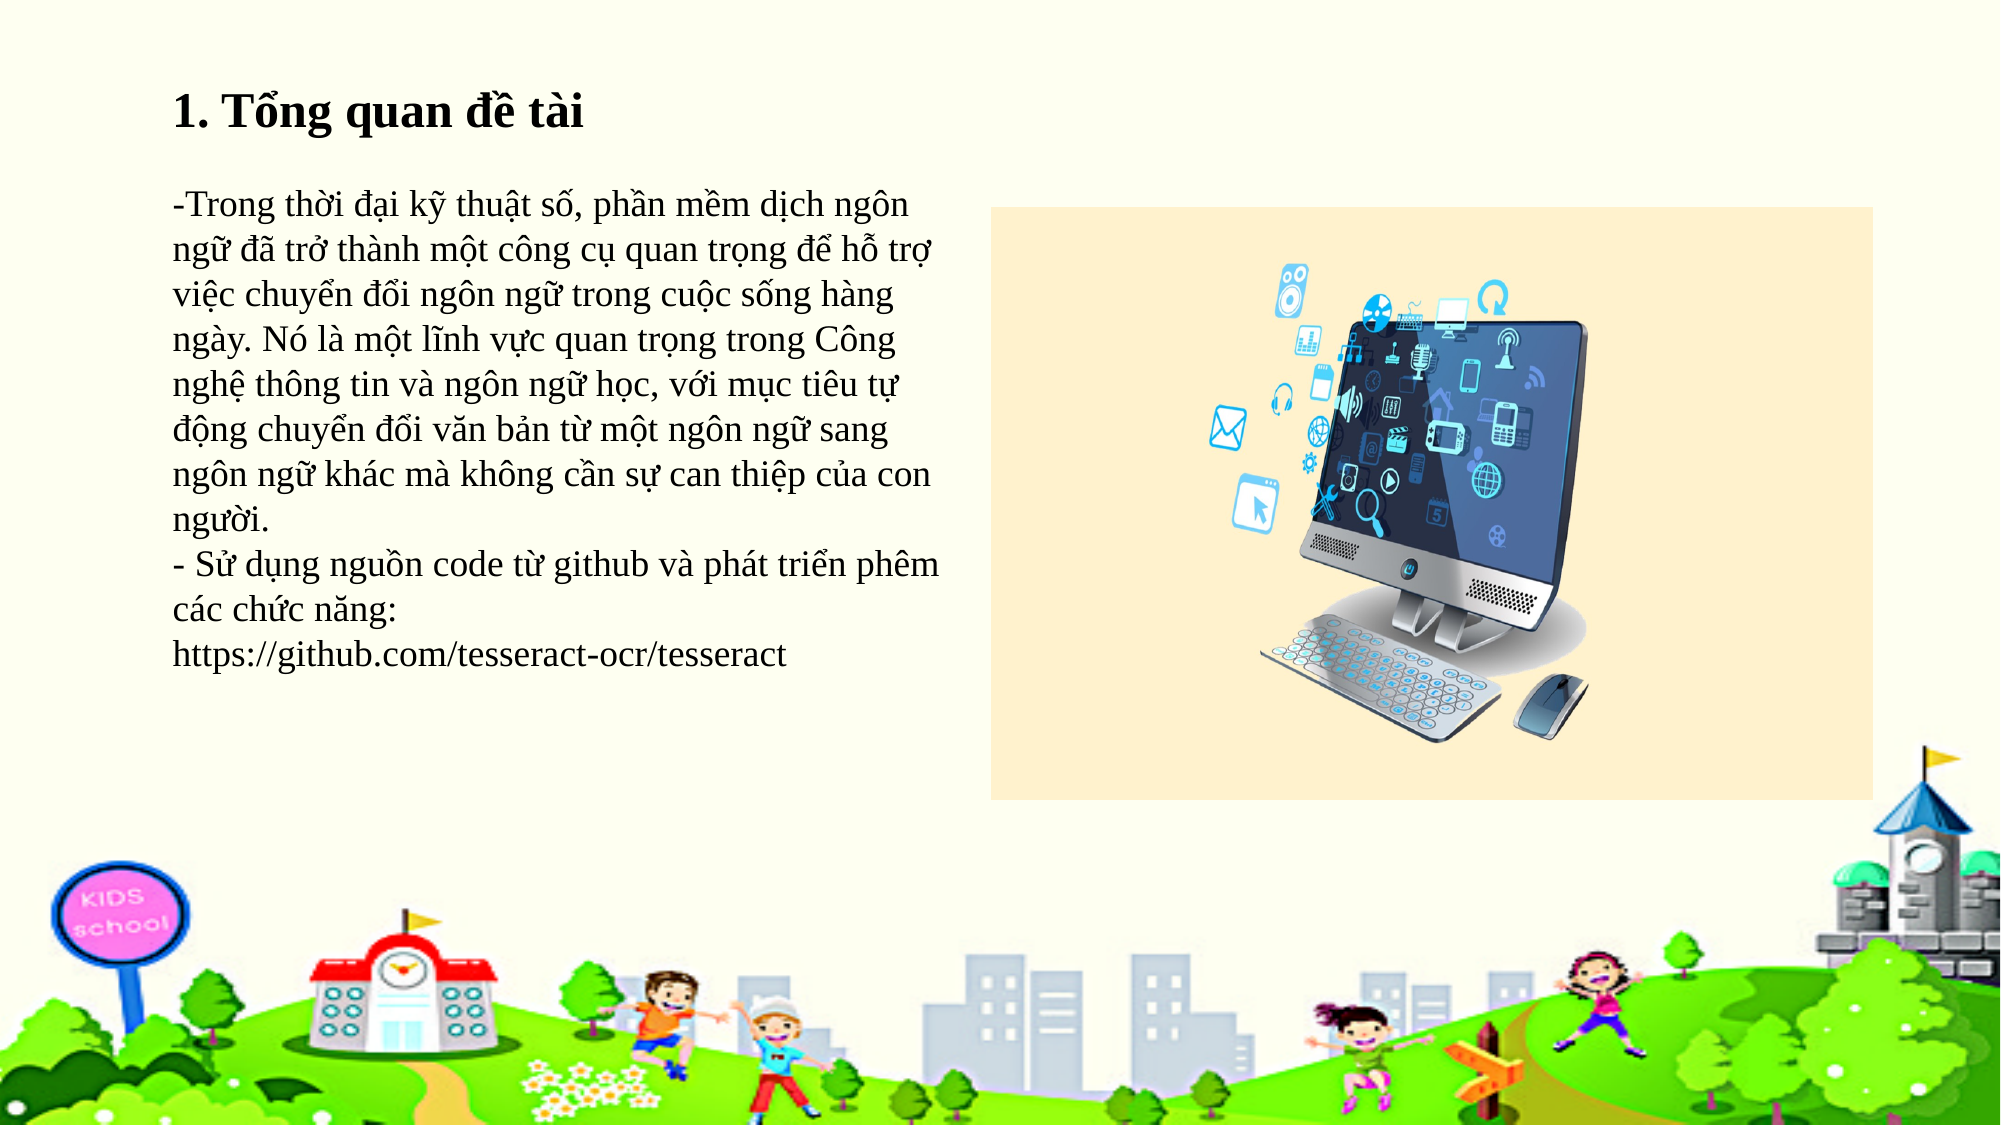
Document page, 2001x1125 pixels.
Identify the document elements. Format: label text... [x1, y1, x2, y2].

picture [0, 0, 2001, 1125]
text_box -Trong thời đại kỹ thuật số, phần mềm dịch ngôn ngữ đã trở thành một công cụ quan trọng để hỗ trợ việc chuyển đổi ngôn ngữ trong cuộc sống hàng ngày. Nó là một lĩnh vực quan trọng trong Công nghệ thông tin và ngôn ngữ học, với mục tiêu tự động chuyển đổi văn bản từ một ngôn ngữ sang ngôn ngữ khác mà không cần sự can thiệp của con người. - Sử dụng nguồn code từ github và phát triển phêm các chức năng: https://github.com/tesseract-ocr/tesseract [157, 171, 958, 726]
text_box 1. Tổng quan đề tài [157, 70, 971, 145]
